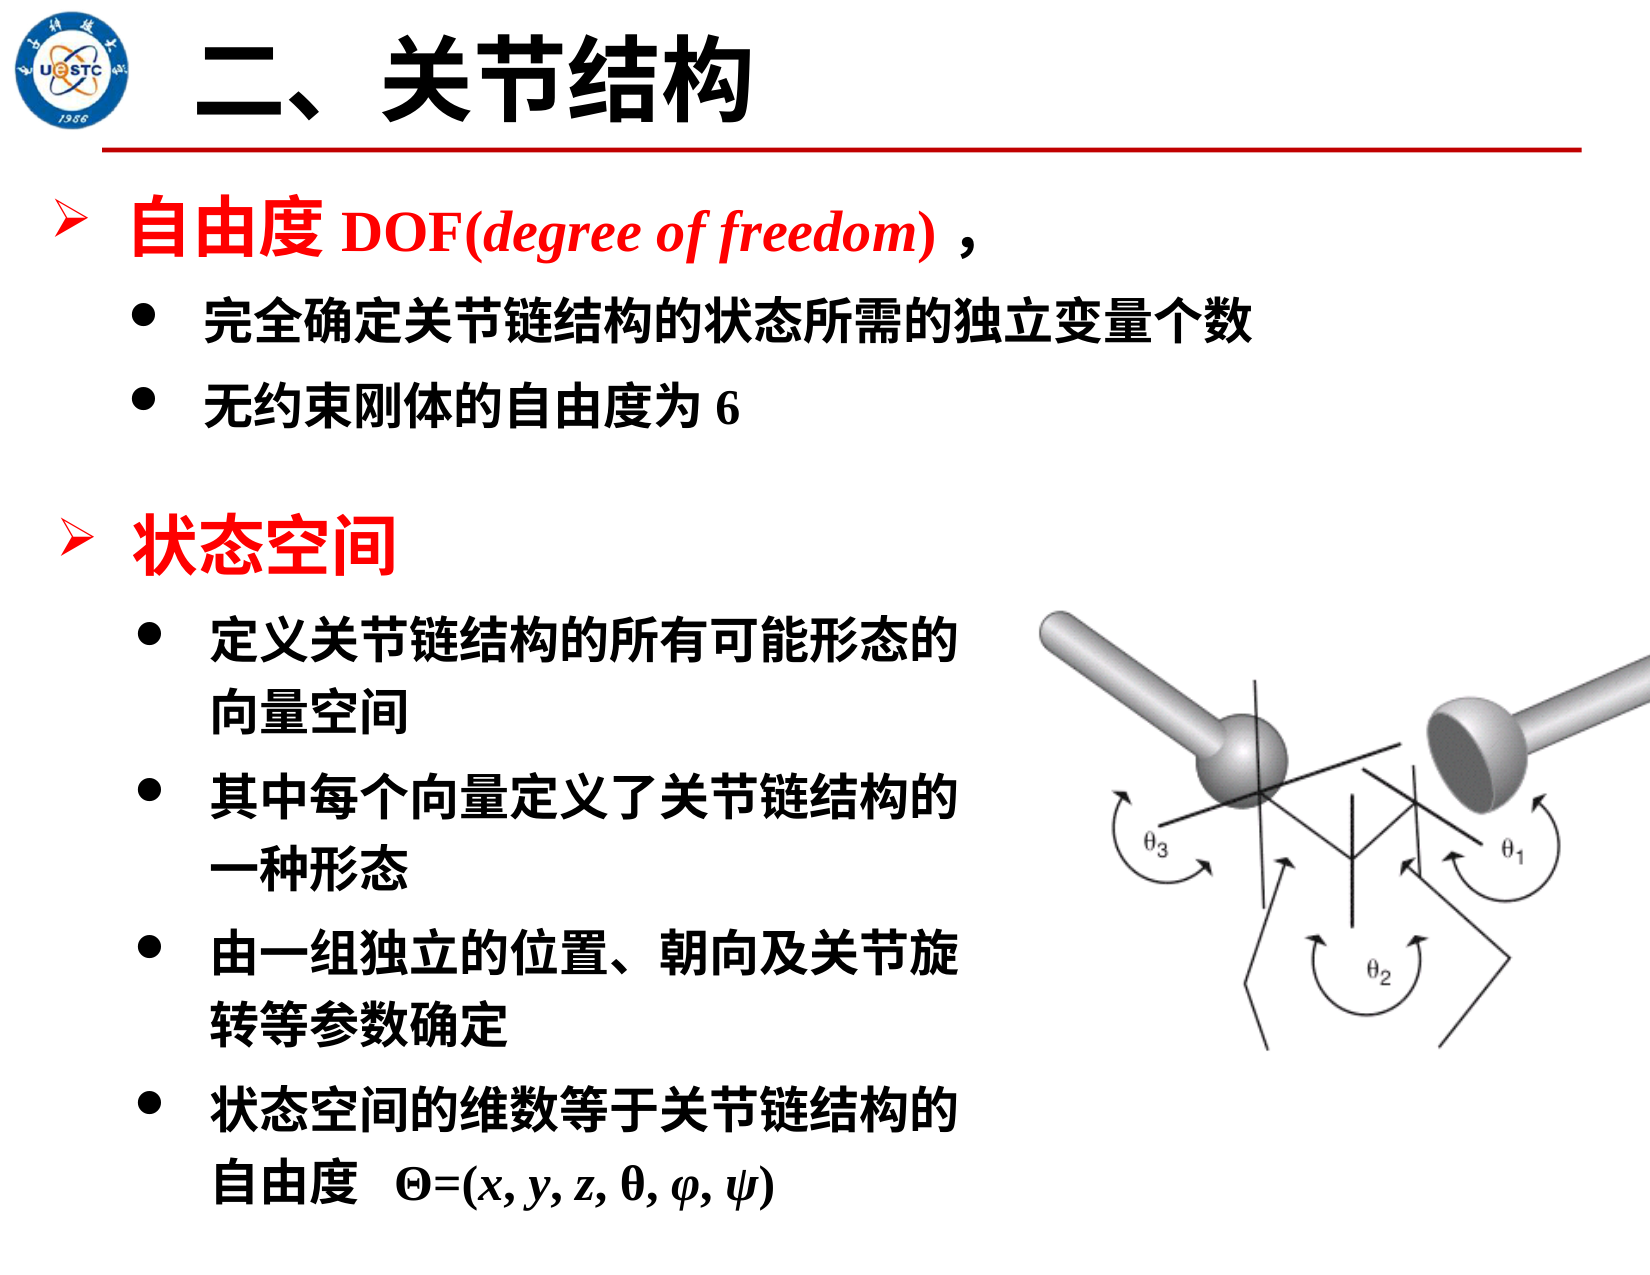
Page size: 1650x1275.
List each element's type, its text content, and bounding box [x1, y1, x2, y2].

picture [0, 0, 136, 140]
list 自由度DOF(degree of freedom)， 完全确定关节链结构的状态所需的独立变量个数 无约束刚体的自由度为6 [33, 176, 1507, 439]
picture [1025, 604, 1650, 1068]
title 二、关节结构 [175, 11, 1582, 142]
text_box 状态空间 定义关节链结构的所有可能形态的向量空间 其中每个向量定义了关节链结构的一种形态 由一组独立的位置、朝向及关节旋转等参数确定 状态空间的维数等于关节链结构的自由度 Θ=(x, y, z, θ, φ, ψ) [39, 495, 1003, 1219]
